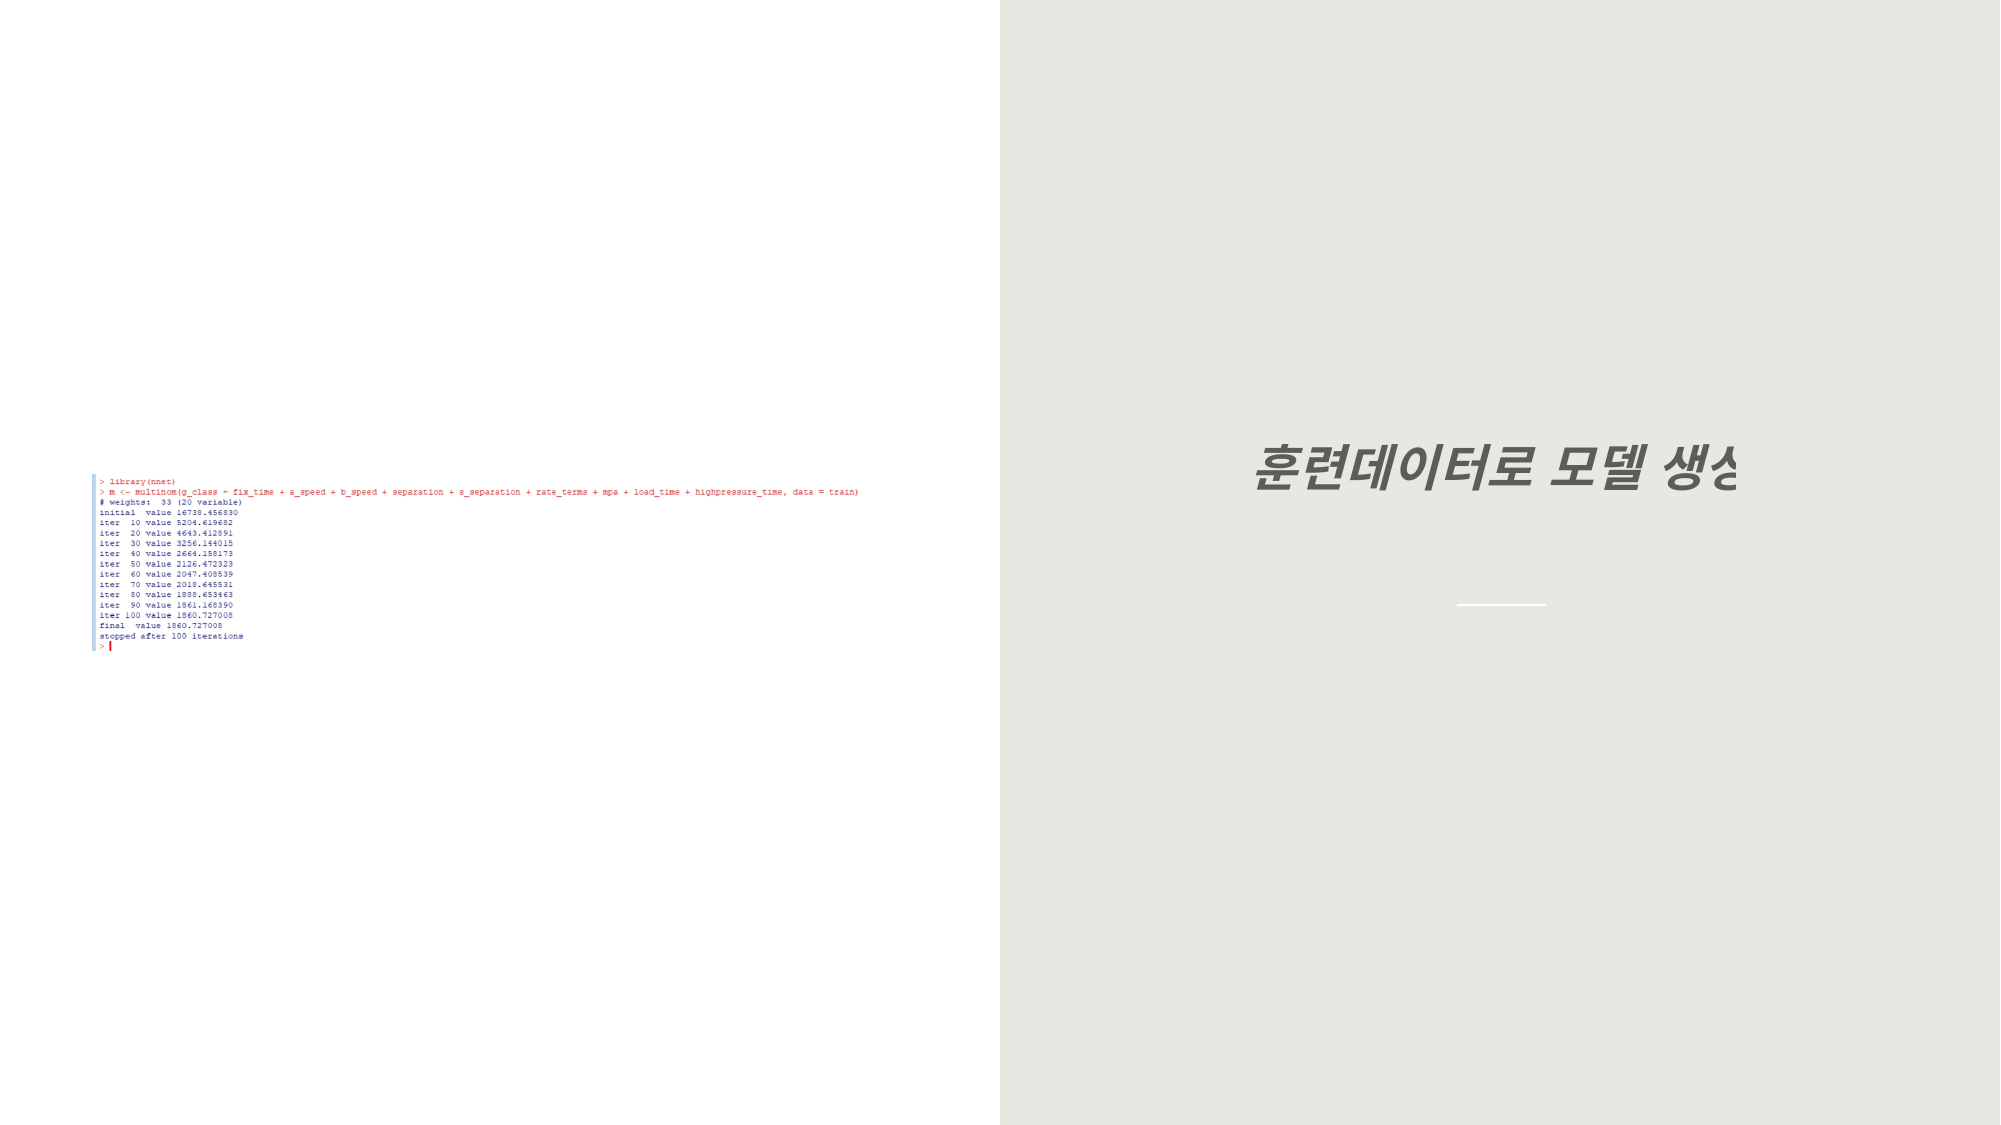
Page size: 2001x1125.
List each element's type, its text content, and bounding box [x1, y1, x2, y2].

text_box [1001, 0, 2000, 1125]
picture [91, 473, 913, 651]
text_box [0, 0, 1001, 1125]
subtitle 훈련데이터로 모델 생성 [1166, 413, 1836, 947]
